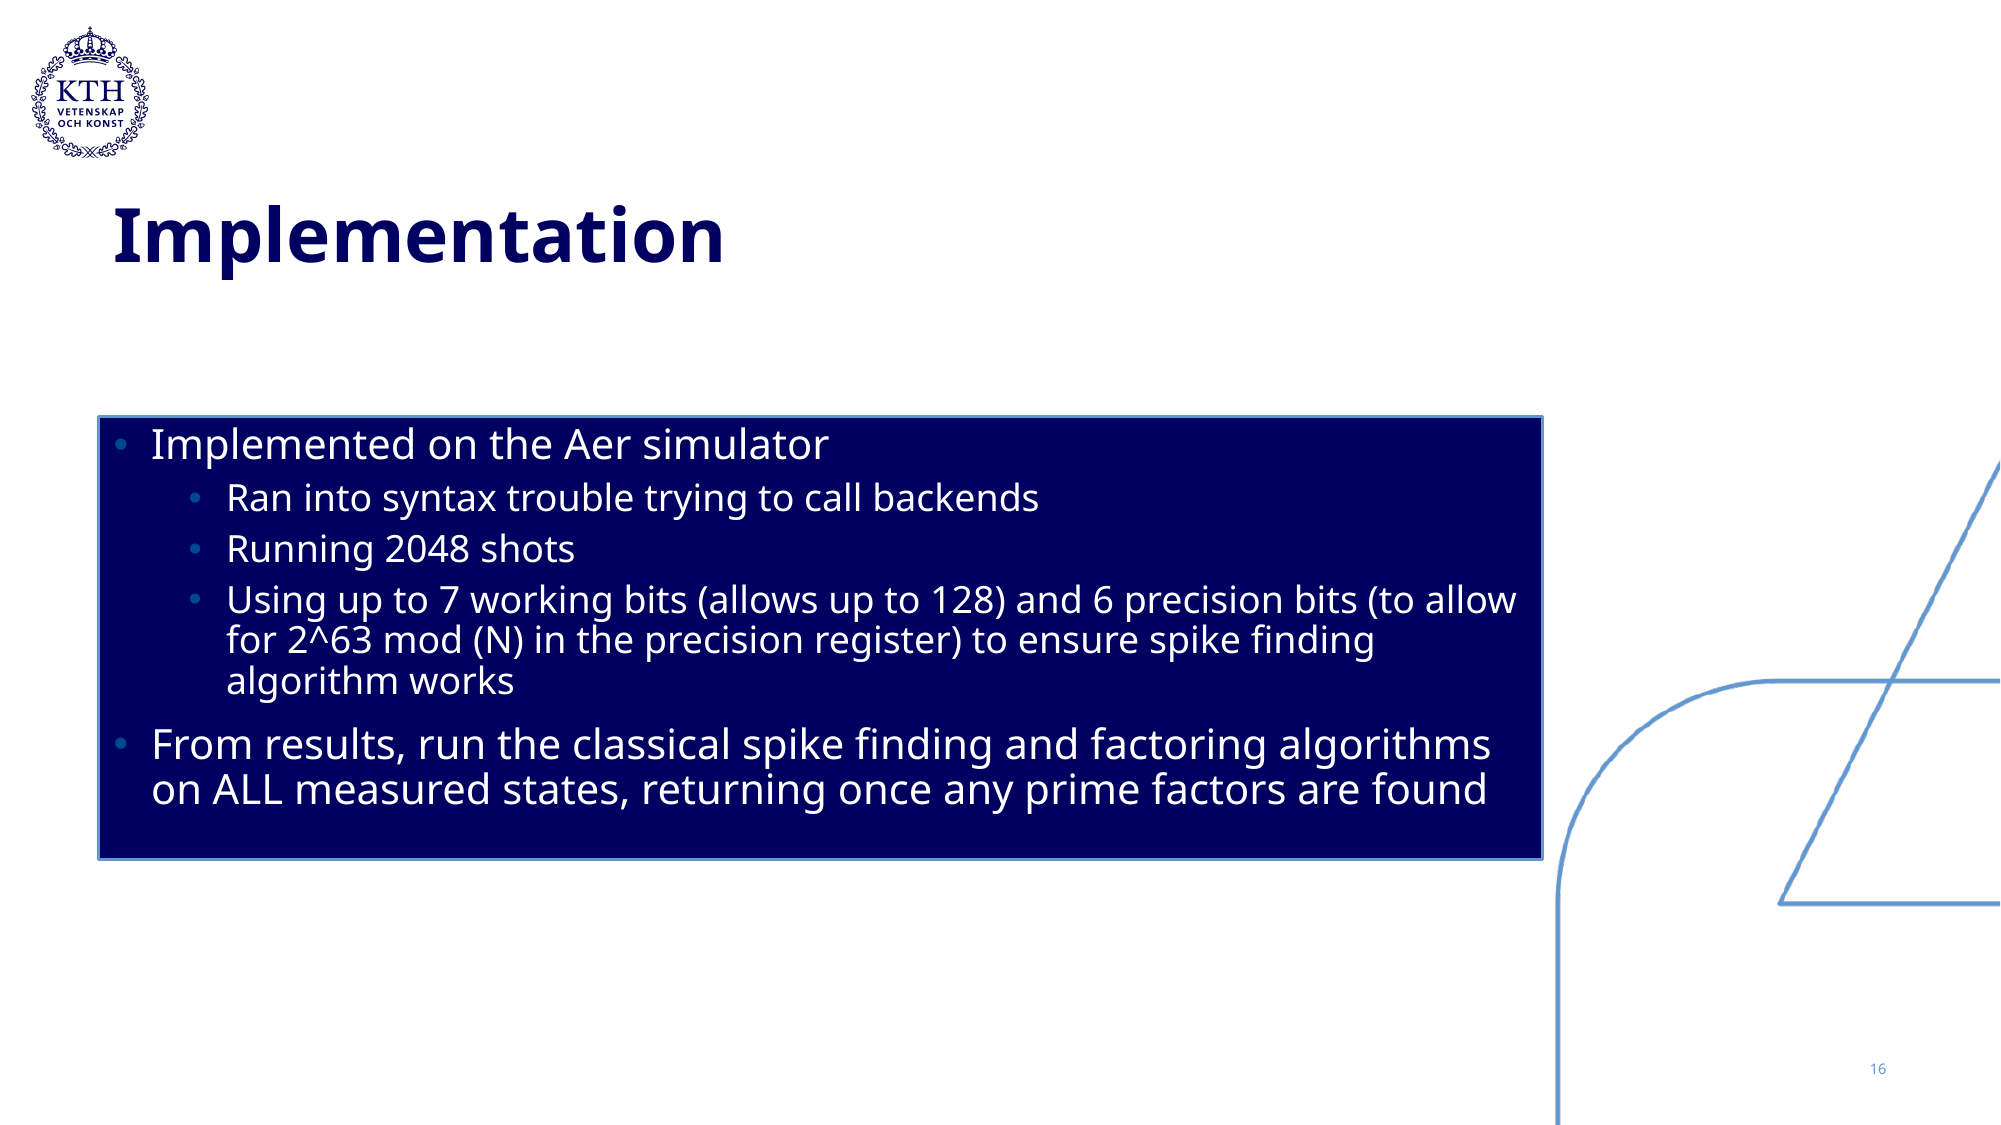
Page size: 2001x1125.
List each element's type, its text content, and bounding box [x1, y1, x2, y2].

title Implementation [98, 179, 1902, 273]
picture [31, 26, 149, 158]
slide_number 16 [1451, 1061, 1902, 1078]
picture [1413, 314, 1999, 1125]
list Implemented on the Aer simulator Ran into syntax trouble trying to call backends Running 2048 shots Using up to 7 working bits (allows up to 128) and 6 precision bits (to allow for 2^63 mod (N) in the precision register) to ensure spike finding algorithm works From results, run the classical spike finding and factoring algorithms on ALL measured states, returning once any prime factors are found [98, 416, 1543, 860]
